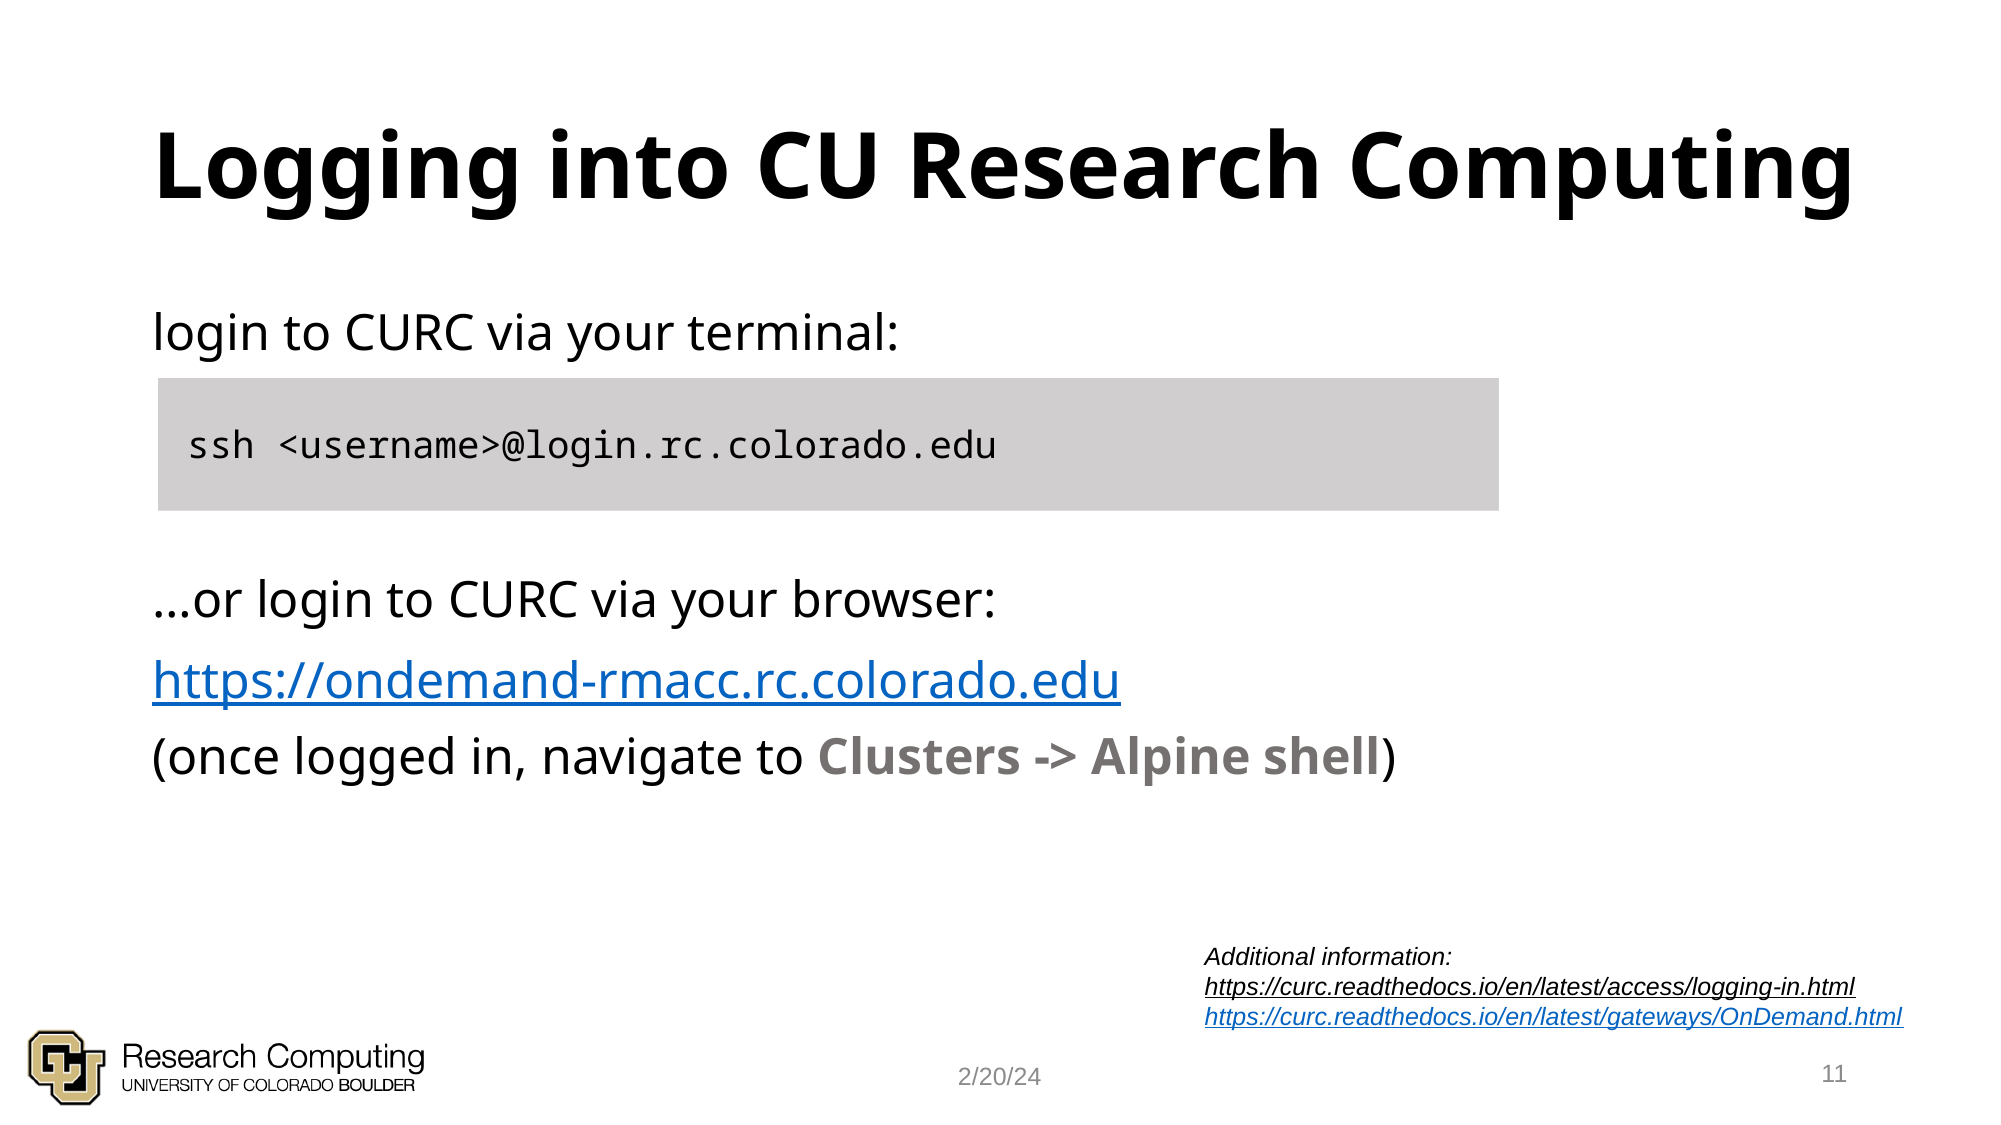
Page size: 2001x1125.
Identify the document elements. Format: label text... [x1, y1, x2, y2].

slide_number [774, 1045, 1225, 1105]
title Logging into CU Research Computing [137, 59, 1898, 278]
text_box Additional information: https://curc.readthedocs.io/en/latest/access/logging-in.html https://curc.readthedocs.io/en/latest/gateways/OnDemand.html [1189, 932, 1919, 1038]
picture [0, 1024, 775, 1121]
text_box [158, 378, 1499, 511]
list login to CURC via your terminal: …or login to CURC via your browser: https://ondemand-rmacc.rc.colorado.edu (once logged in, navigate to Clusters -> Alpine shell) [137, 253, 1863, 968]
slide_number 11 [1412, 1042, 1863, 1103]
